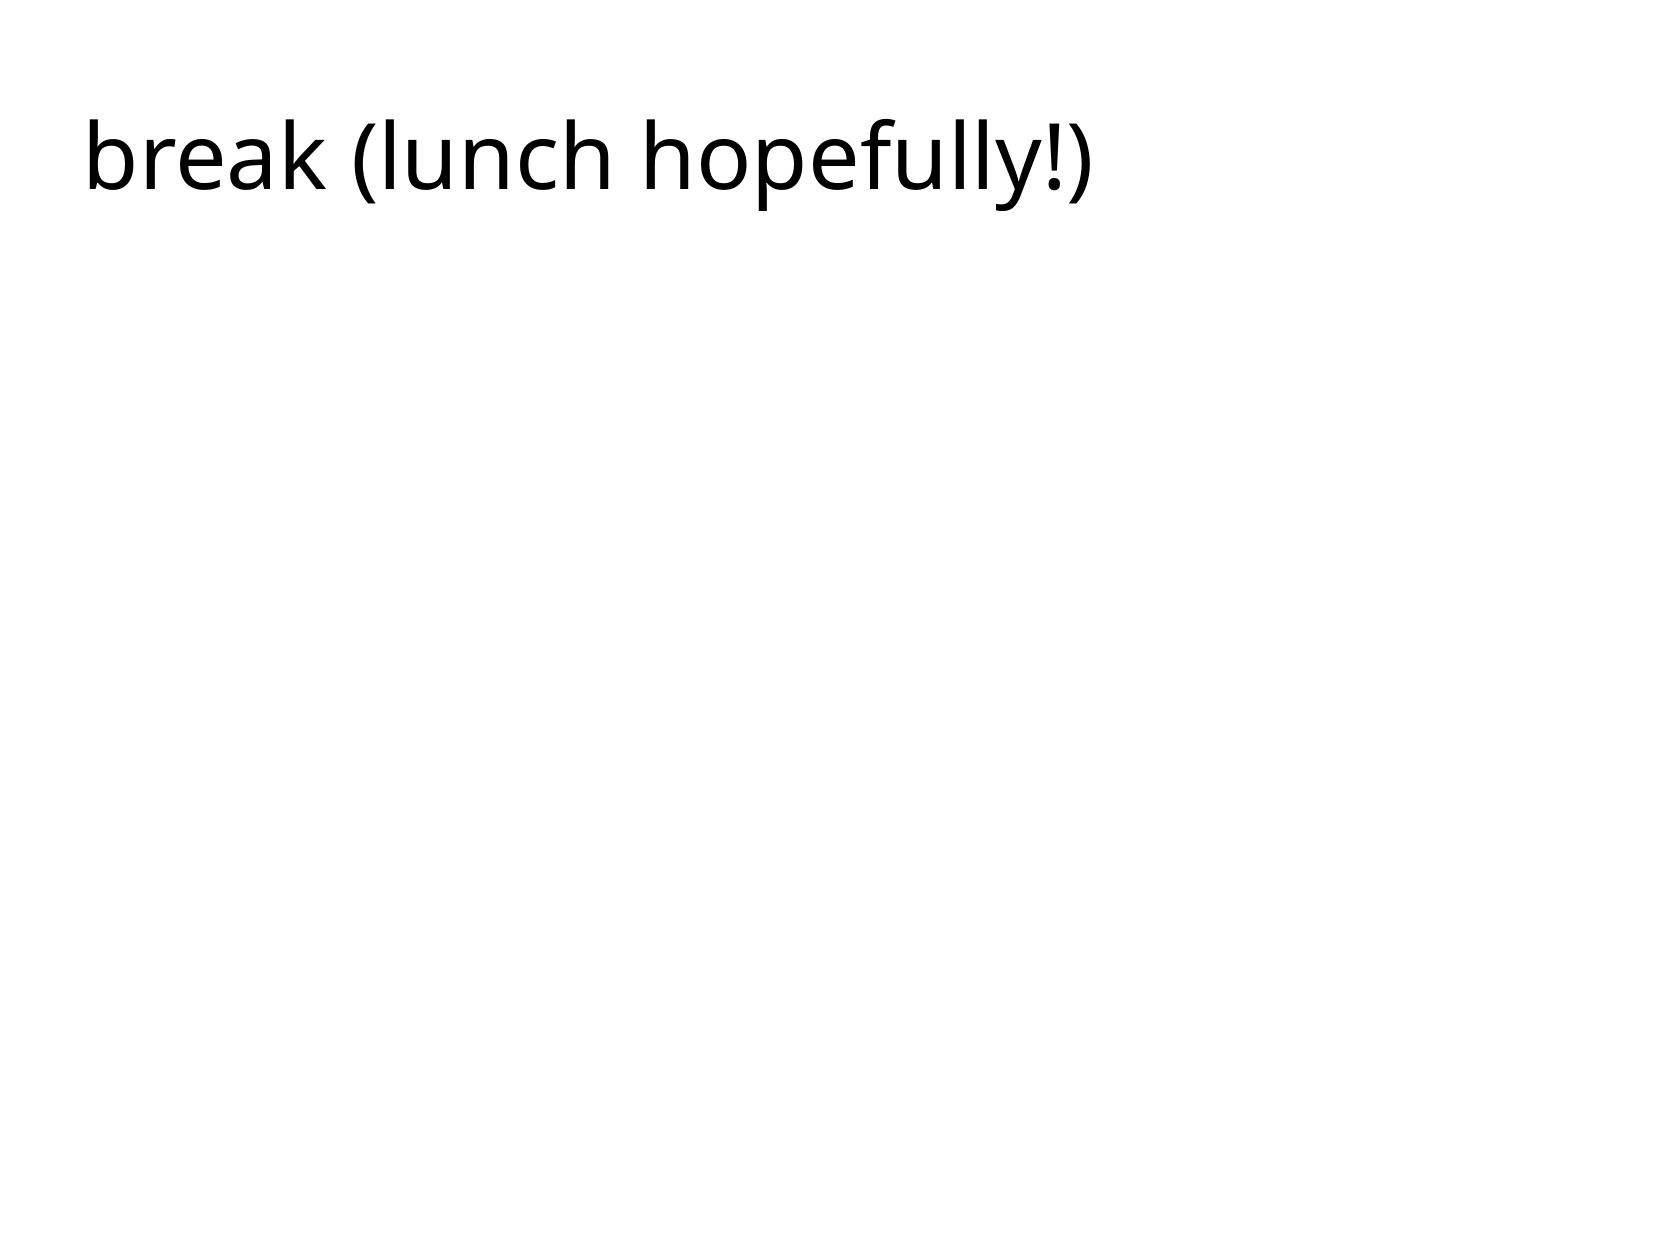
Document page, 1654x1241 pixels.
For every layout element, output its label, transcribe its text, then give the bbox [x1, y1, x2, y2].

title break (lunch hopefully!) [82, 49, 1571, 257]
